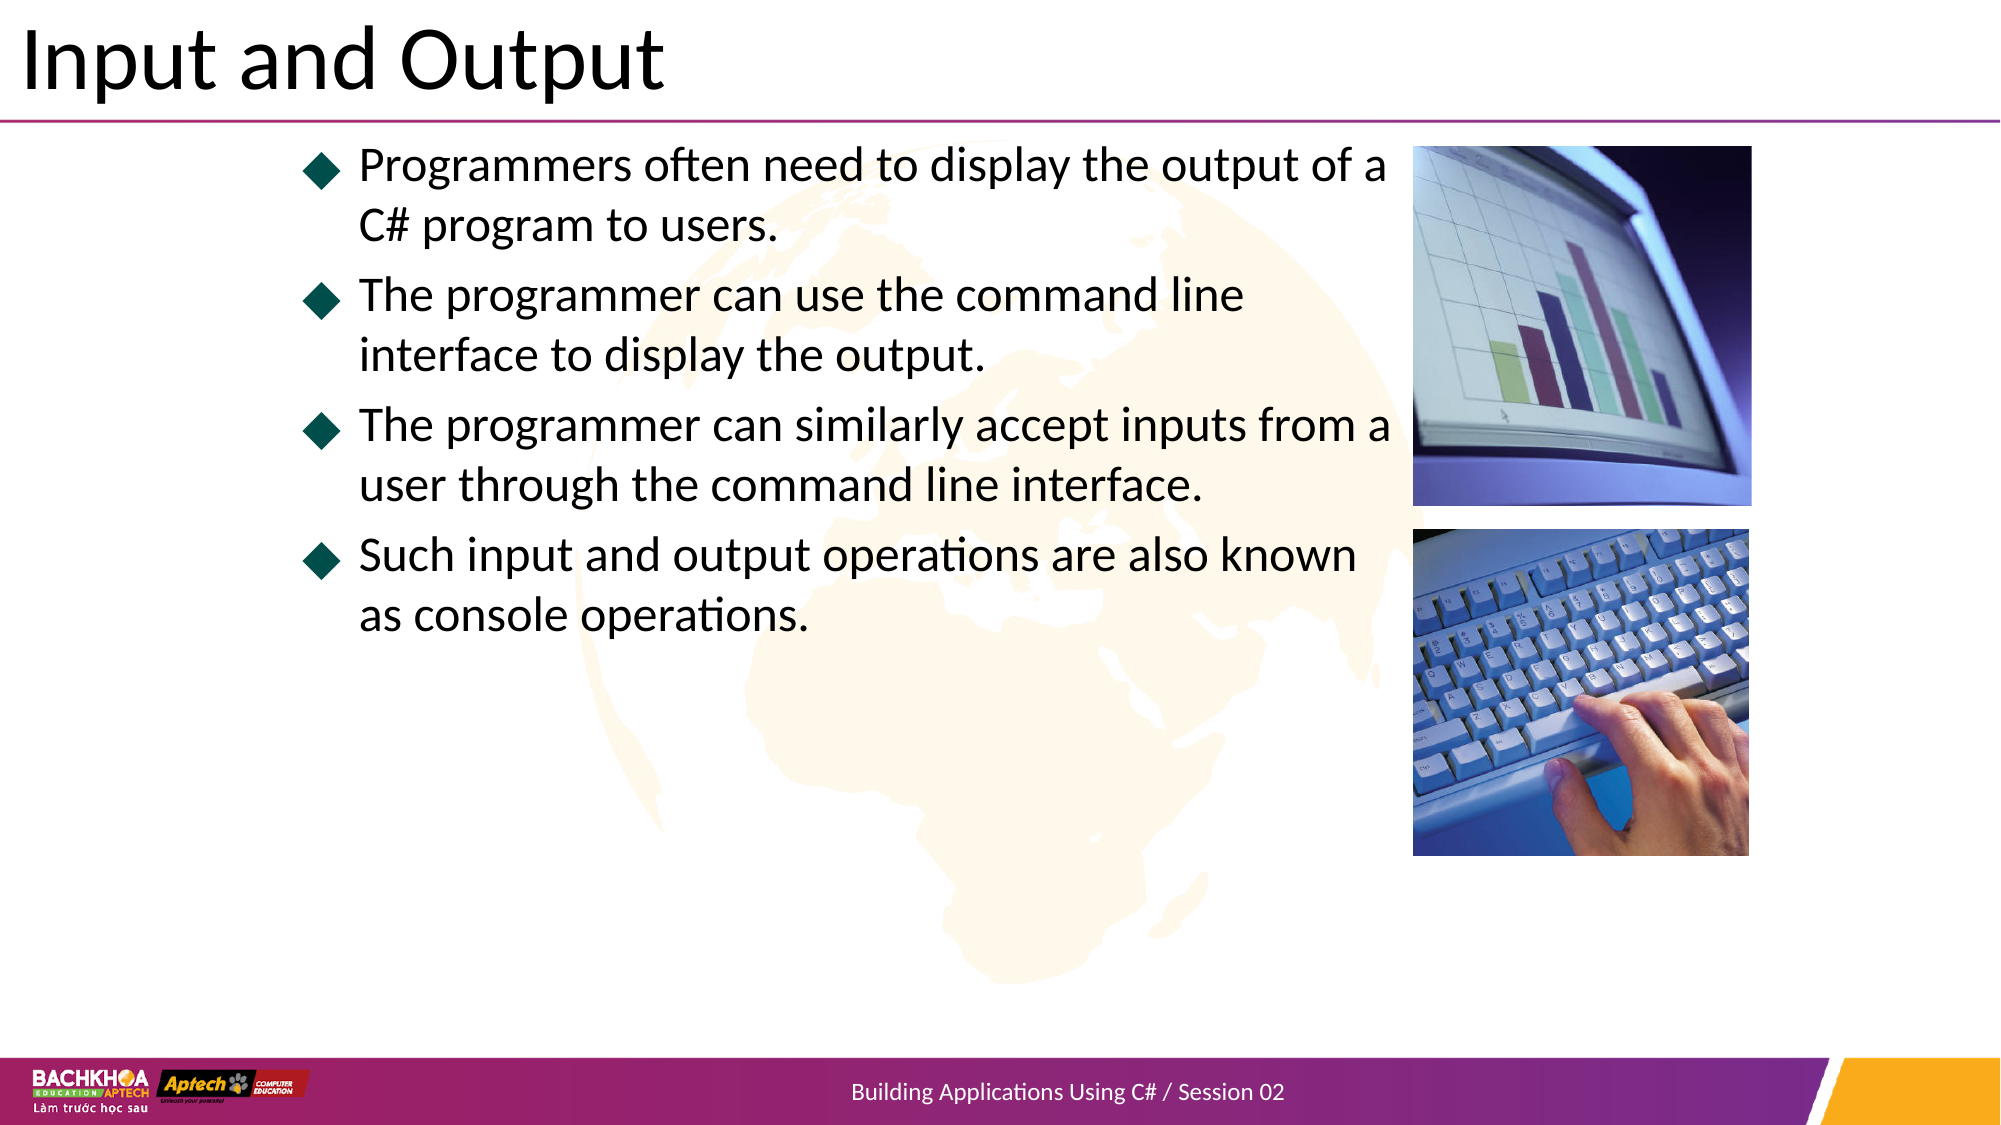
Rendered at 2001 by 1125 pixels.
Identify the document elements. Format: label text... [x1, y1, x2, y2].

text_box Programmers often need to display the output of a C# program to users. The programmer can use the command line interface to display the output. The programmer can similarly accept inputs from a user through the command line interface. Such input and output operations are also known as console operations. [287, 124, 1438, 988]
title Input and Output [5, 3, 1993, 116]
picture [0, 0, 2001, 1125]
footer Building Applications Using C# / Session 02 [324, 1060, 1813, 1120]
